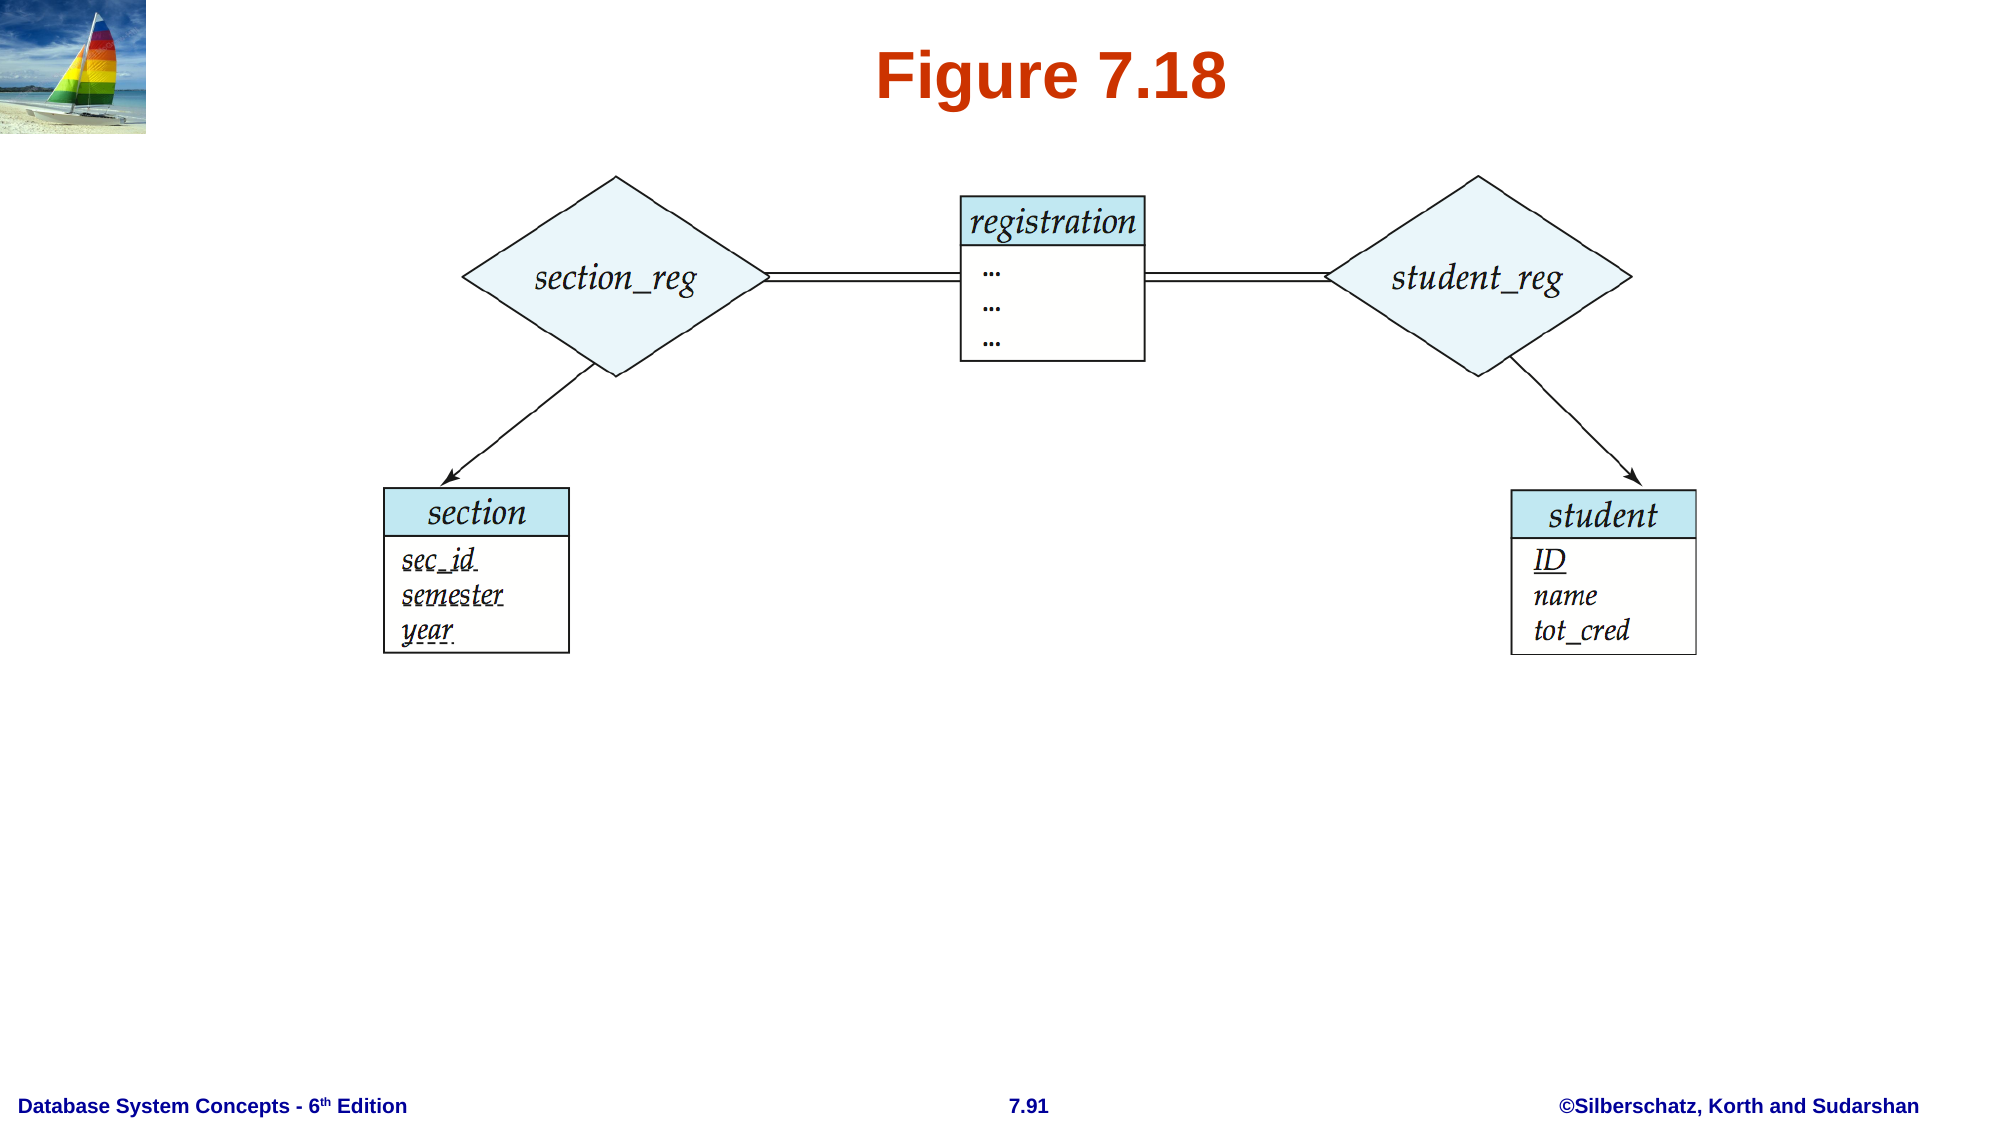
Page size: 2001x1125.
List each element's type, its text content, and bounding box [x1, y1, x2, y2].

title Figure 7.18 [167, 18, 1935, 120]
picture [0, 0, 146, 134]
picture [383, 171, 1697, 655]
